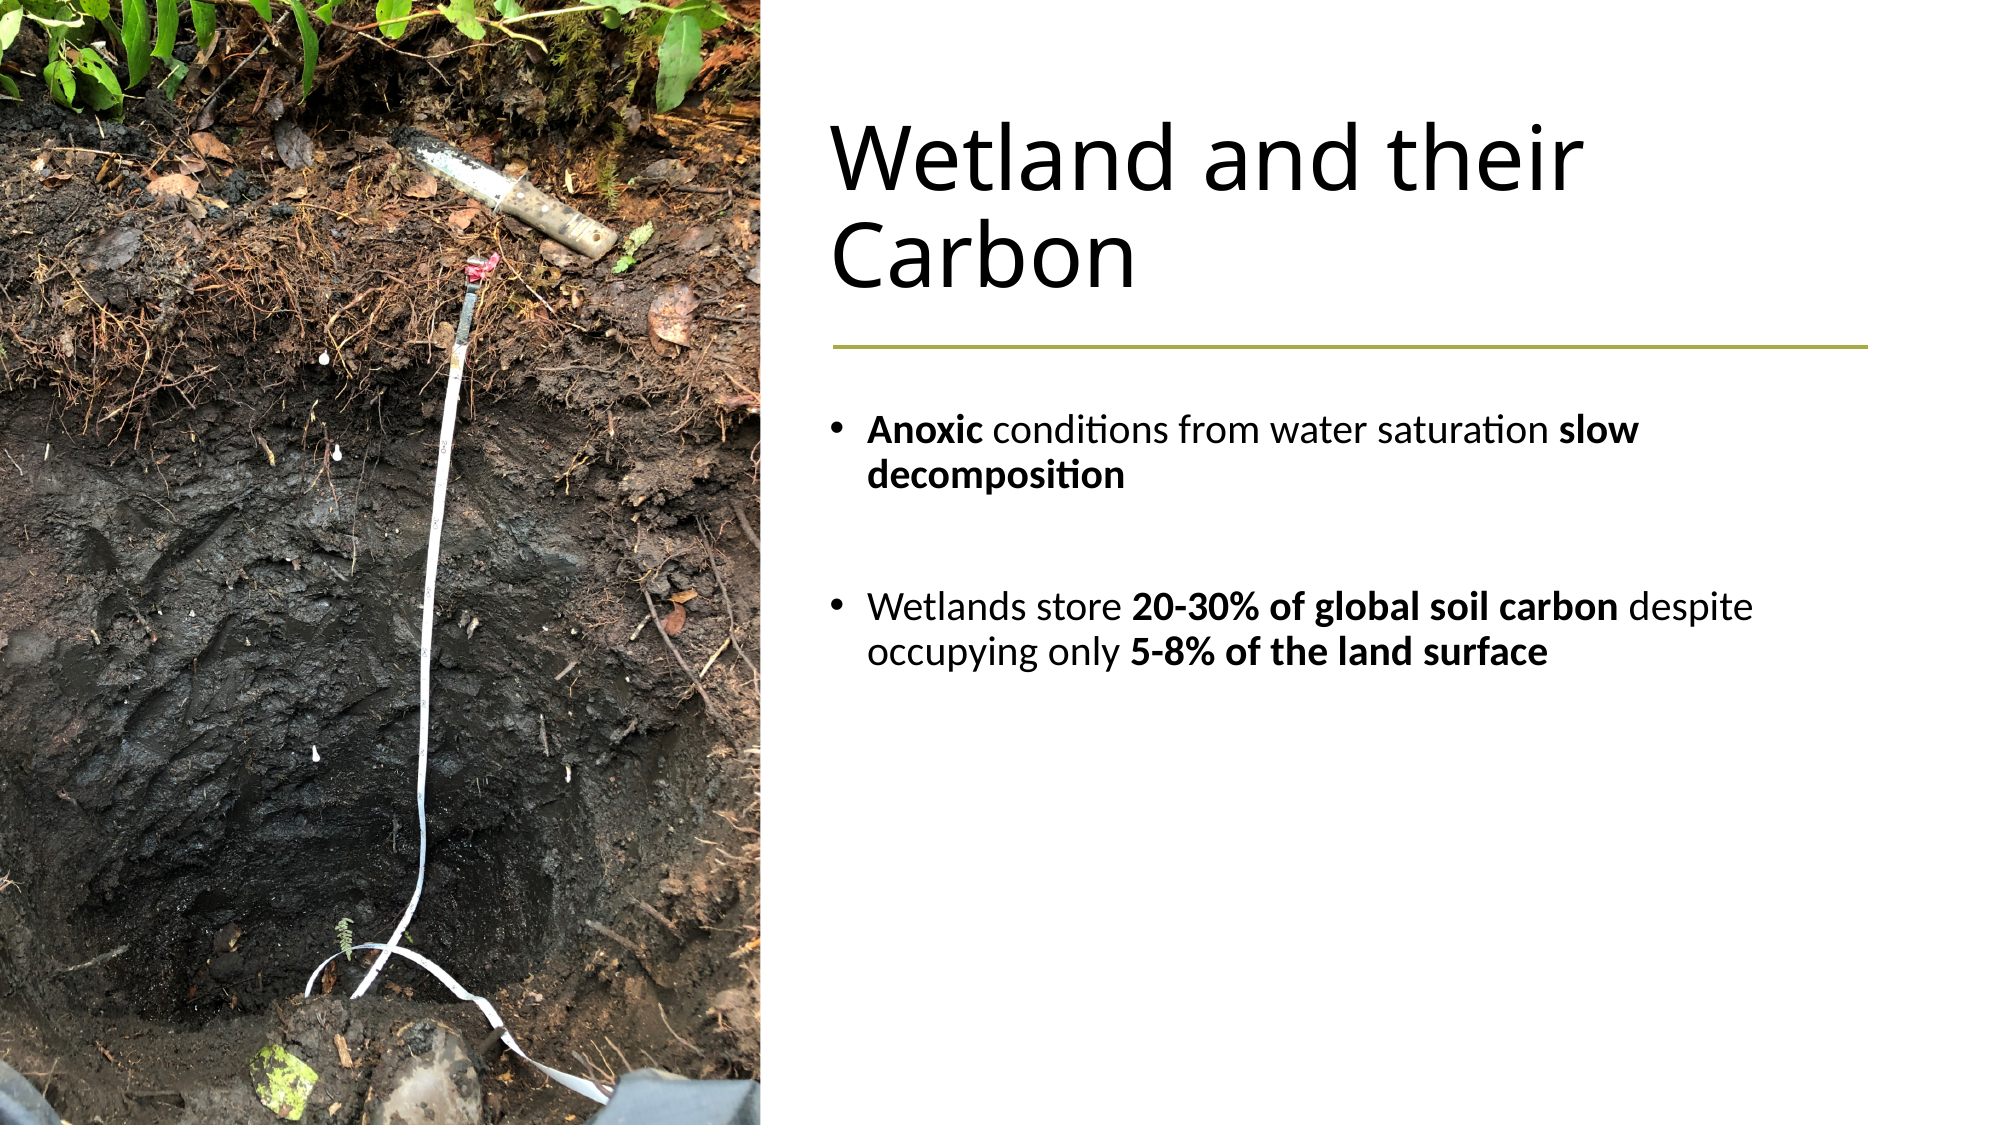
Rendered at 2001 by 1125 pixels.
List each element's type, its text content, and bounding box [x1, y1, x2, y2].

list Anoxic conditions from water saturation slow decomposition Wetlands store 20-30% of global soil carbon despite occupying only 5-8% of the land surface [814, 399, 1895, 1021]
title Wetland and their Carbon [814, 103, 1895, 315]
picture [0, 1, 943, 1124]
